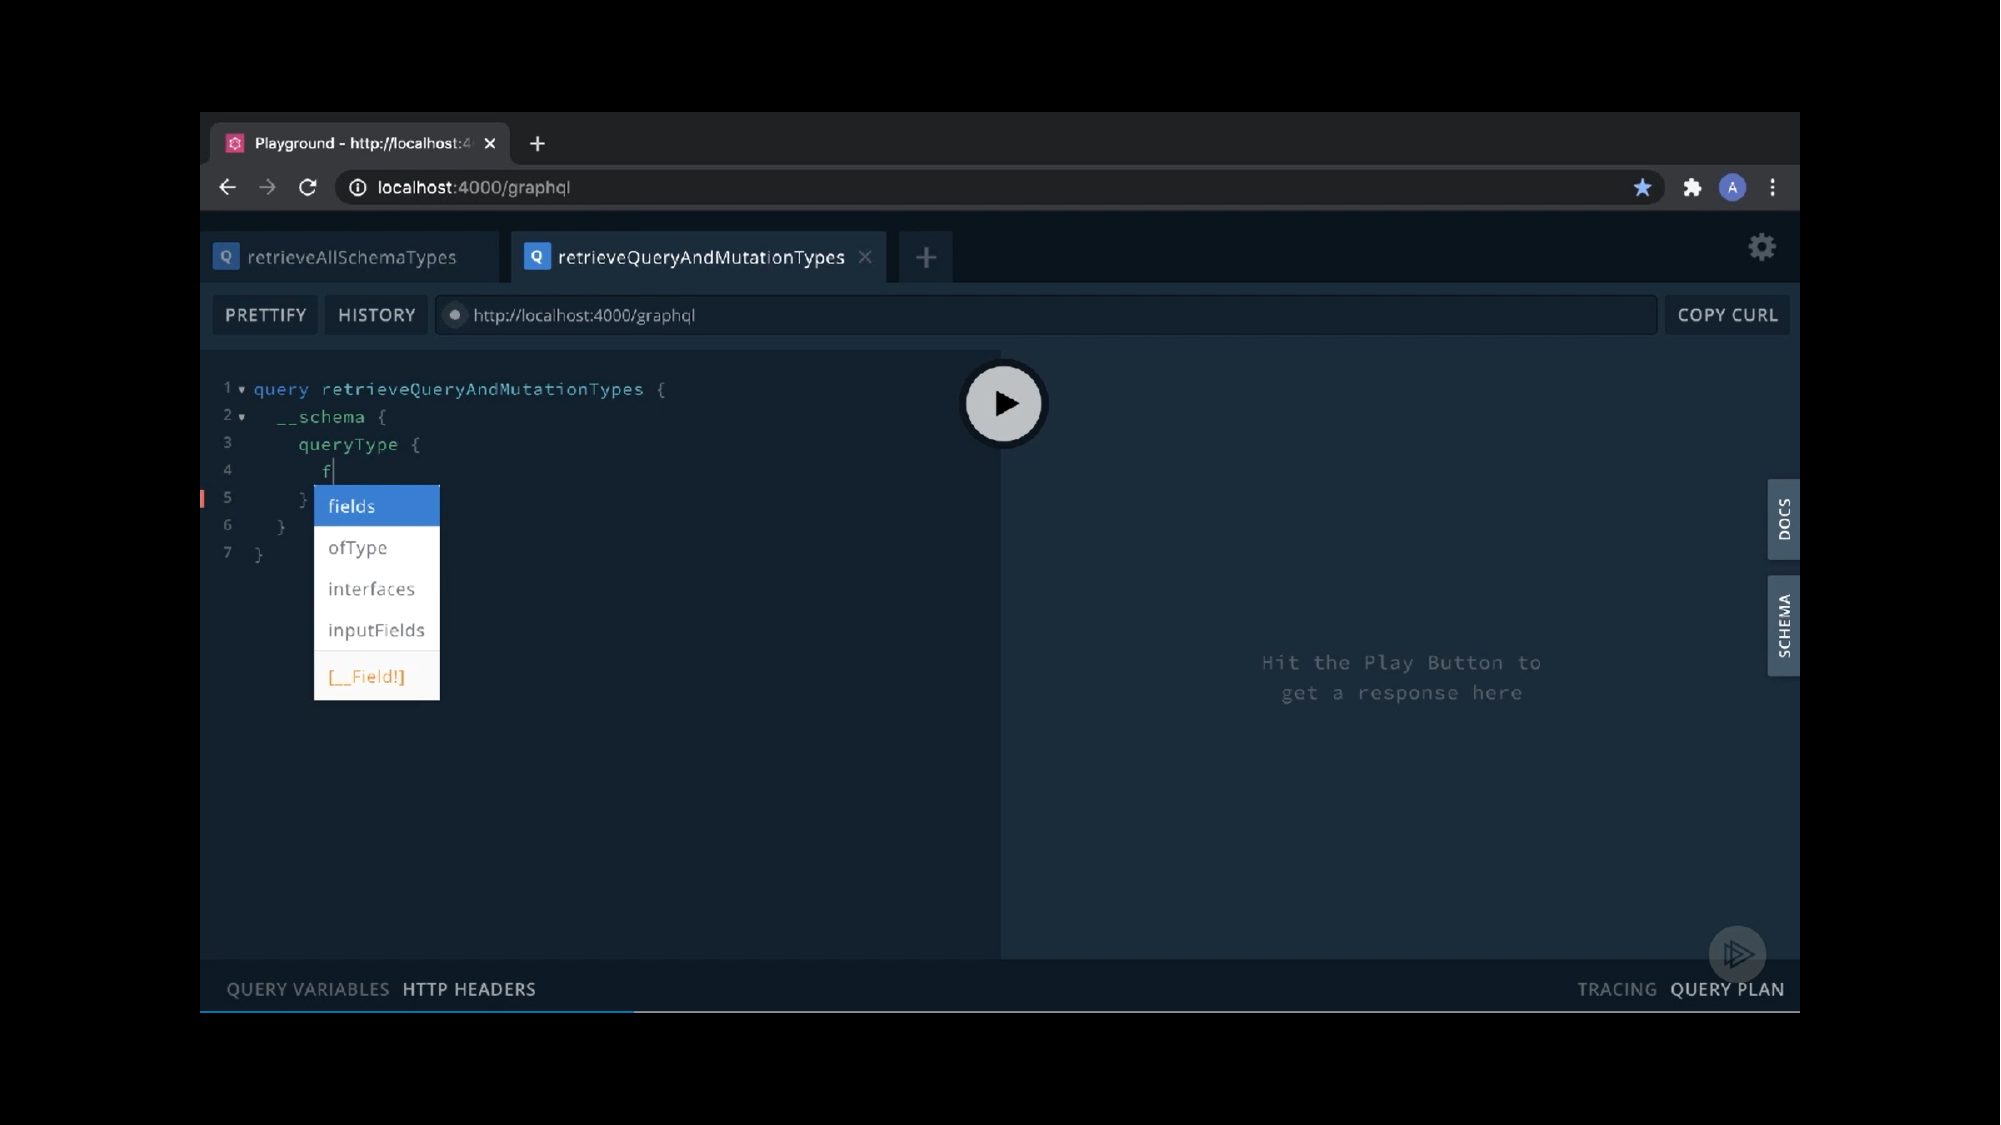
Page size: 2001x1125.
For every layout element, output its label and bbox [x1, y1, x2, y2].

picture [199, 112, 1800, 1013]
